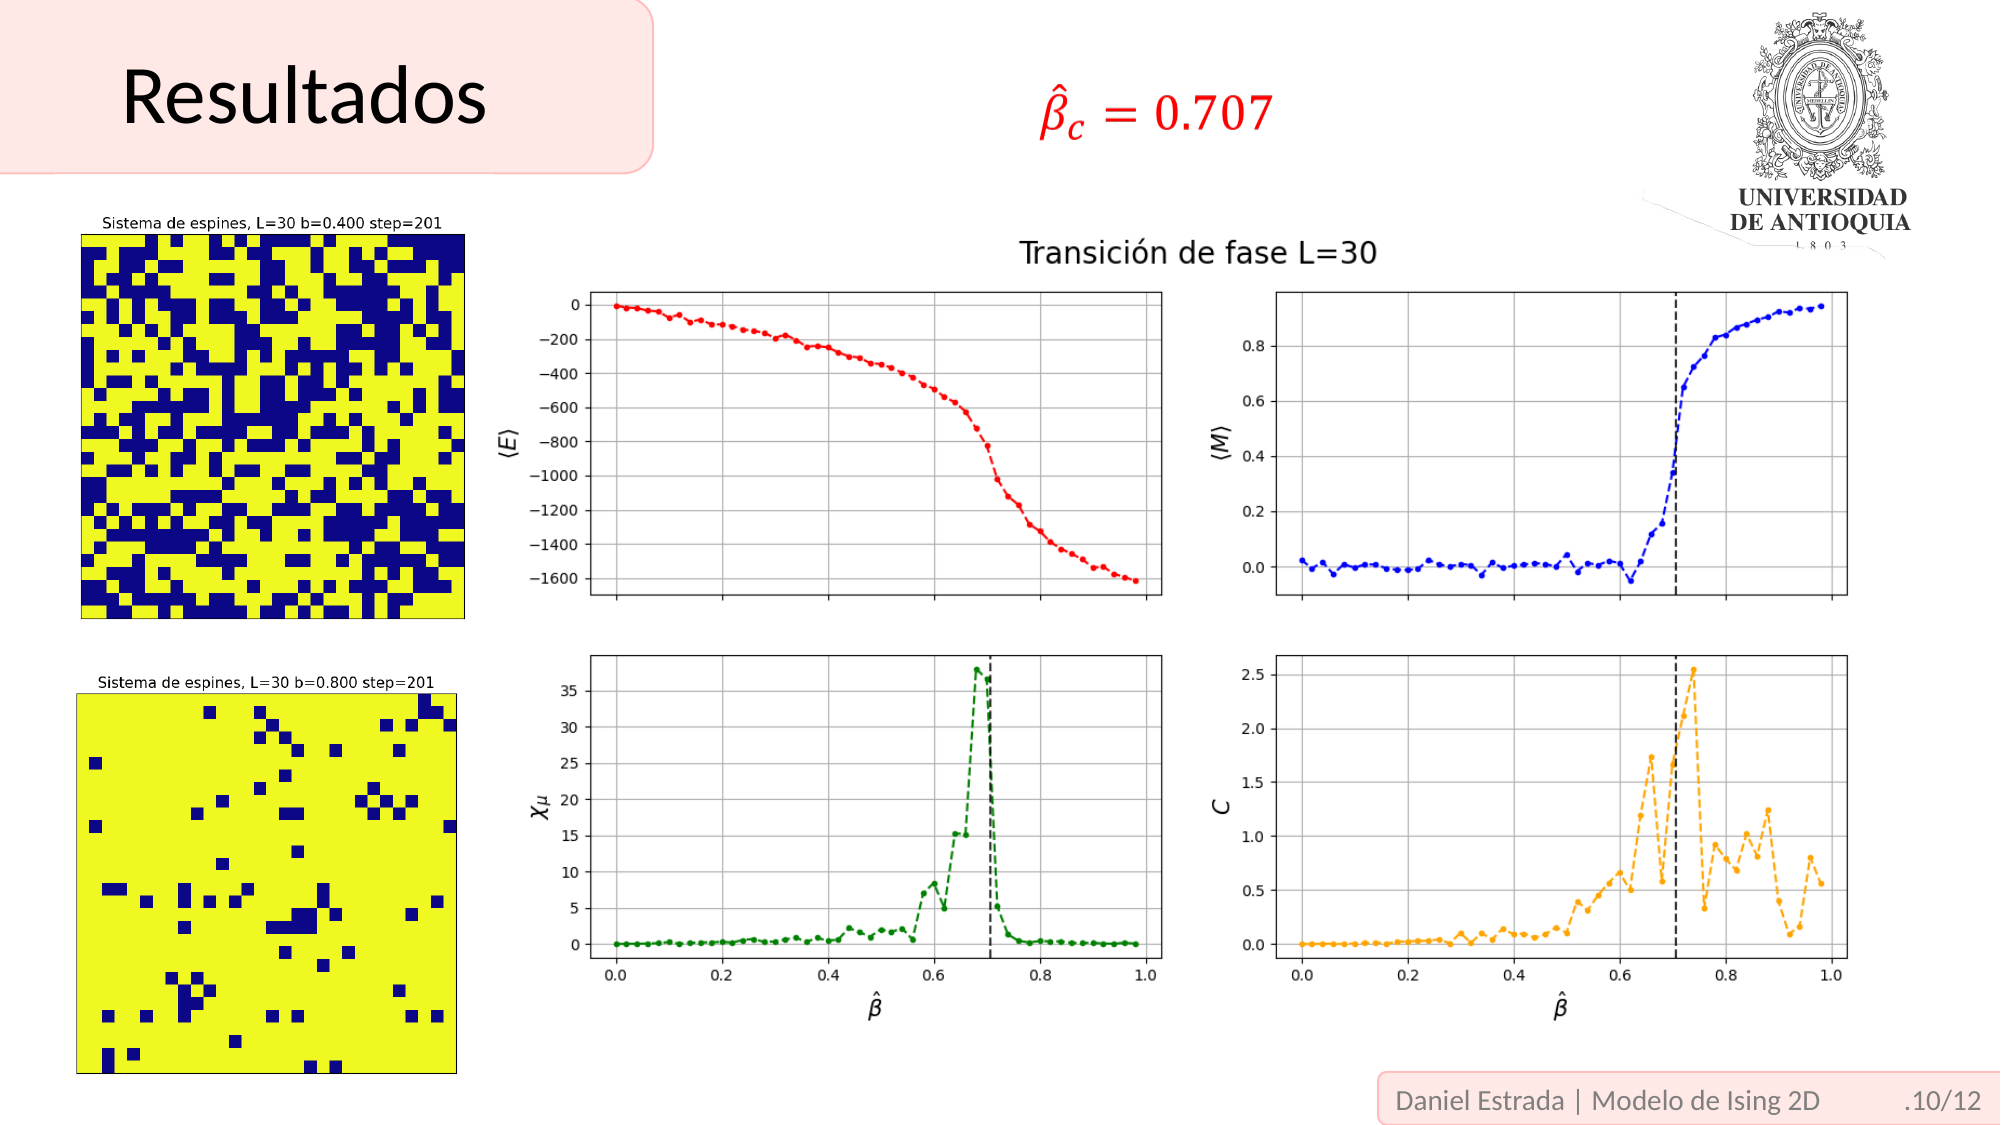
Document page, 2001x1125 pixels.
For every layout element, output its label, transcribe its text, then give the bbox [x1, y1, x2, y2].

text_box [0, 0, 654, 174]
text_box Daniel Estrada | Modelo de Ising 2D .10/12 [1378, 1071, 2000, 1125]
picture [54, 0, 1927, 1125]
text_box Resultados [104, 32, 506, 148]
text_box [1013, 71, 1300, 151]
